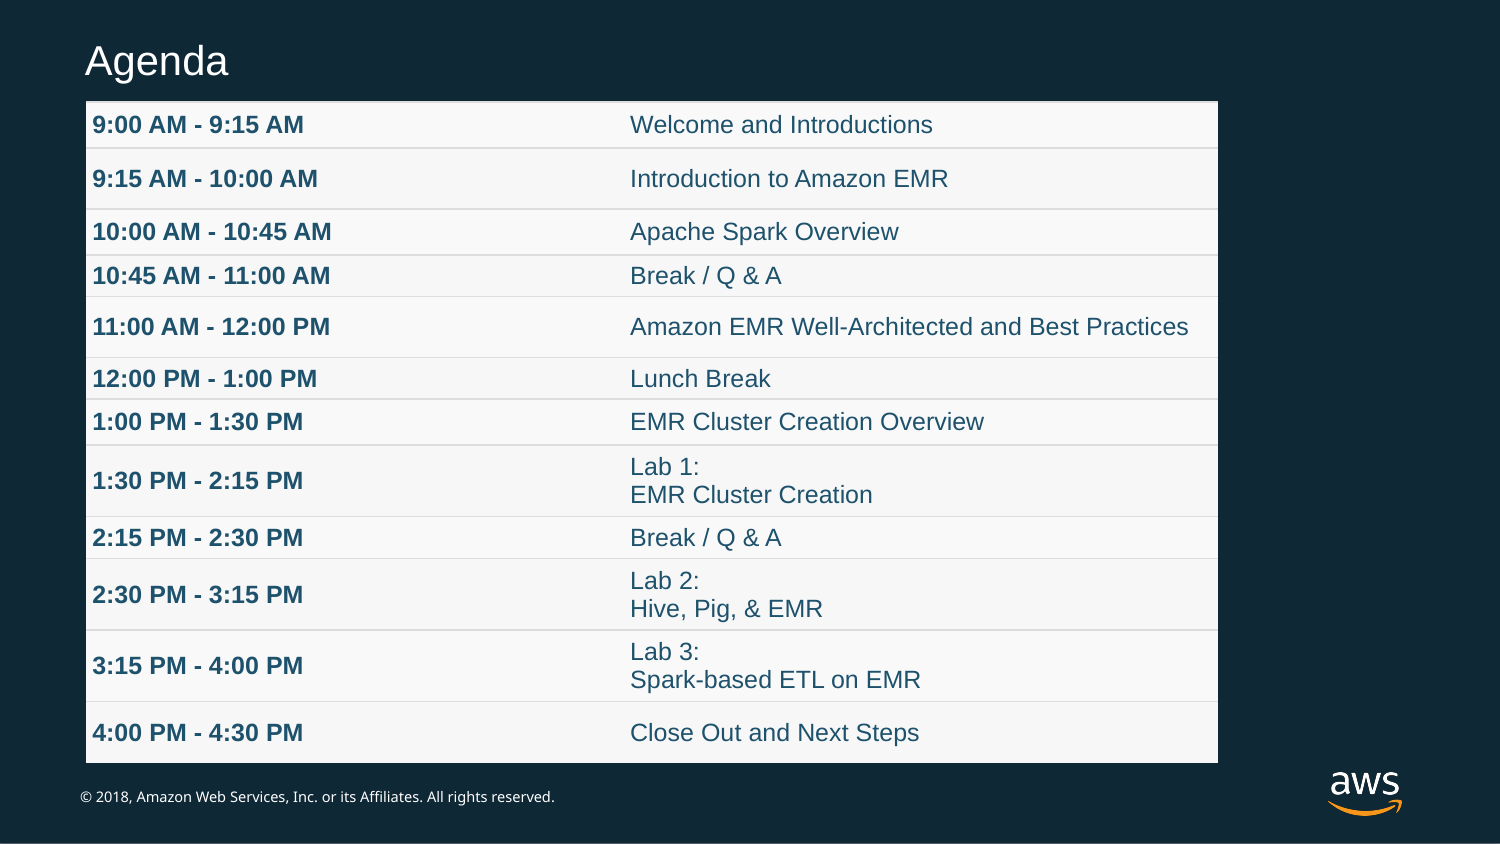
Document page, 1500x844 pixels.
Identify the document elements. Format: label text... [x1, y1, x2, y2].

table_cell 11:00 AM - 12:00 PM [86, 297, 624, 357]
table_cell Lab 3: Spark-based ETL on EMR [624, 631, 1218, 701]
table_cell Lab 1: EMR Cluster Creation [624, 446, 1218, 516]
table_cell 1:30 PM - 2:15 PM [86, 446, 624, 516]
table_cell 1:00 PM - 1:30 PM [86, 400, 624, 444]
table_header 9:00 AM - 9:15 AM [86, 103, 624, 147]
table_header Welcome and Introductions [624, 103, 1218, 147]
table_cell Lab 2: Hive, Pig, & EMR [624, 559, 1218, 629]
table_cell Break / Q & A [624, 517, 1218, 558]
table_cell Introduction to Amazon EMR [624, 149, 1218, 208]
table_cell Lunch Break [624, 358, 1218, 398]
table_cell 10:45 AM - 11:00 AM [86, 256, 624, 296]
table_cell 2:30 PM - 3:15 PM [86, 559, 624, 629]
table_cell 3:15 PM - 4:00 PM [86, 631, 624, 701]
table_cell 10:00 AM - 10:45 AM [86, 210, 624, 254]
table_cell Close Out and Next Steps [624, 702, 1218, 763]
table_cell Apache Spark Overview [624, 210, 1218, 254]
picture [1328, 772, 1402, 816]
table_cell 9:15 AM - 10:00 AM [86, 149, 624, 208]
table_cell Break / Q & A [624, 256, 1218, 296]
table_cell Amazon EMR Well-Architected and Best Practices [624, 297, 1218, 357]
table_cell 4:00 PM - 4:30 PM [86, 702, 624, 763]
table_cell 12:00 PM - 1:00 PM [86, 358, 624, 398]
table_cell EMR Cluster Creation Overview [624, 400, 1218, 444]
text_box Agenda [70, 26, 370, 141]
table_cell 2:15 PM - 2:30 PM [86, 517, 624, 558]
